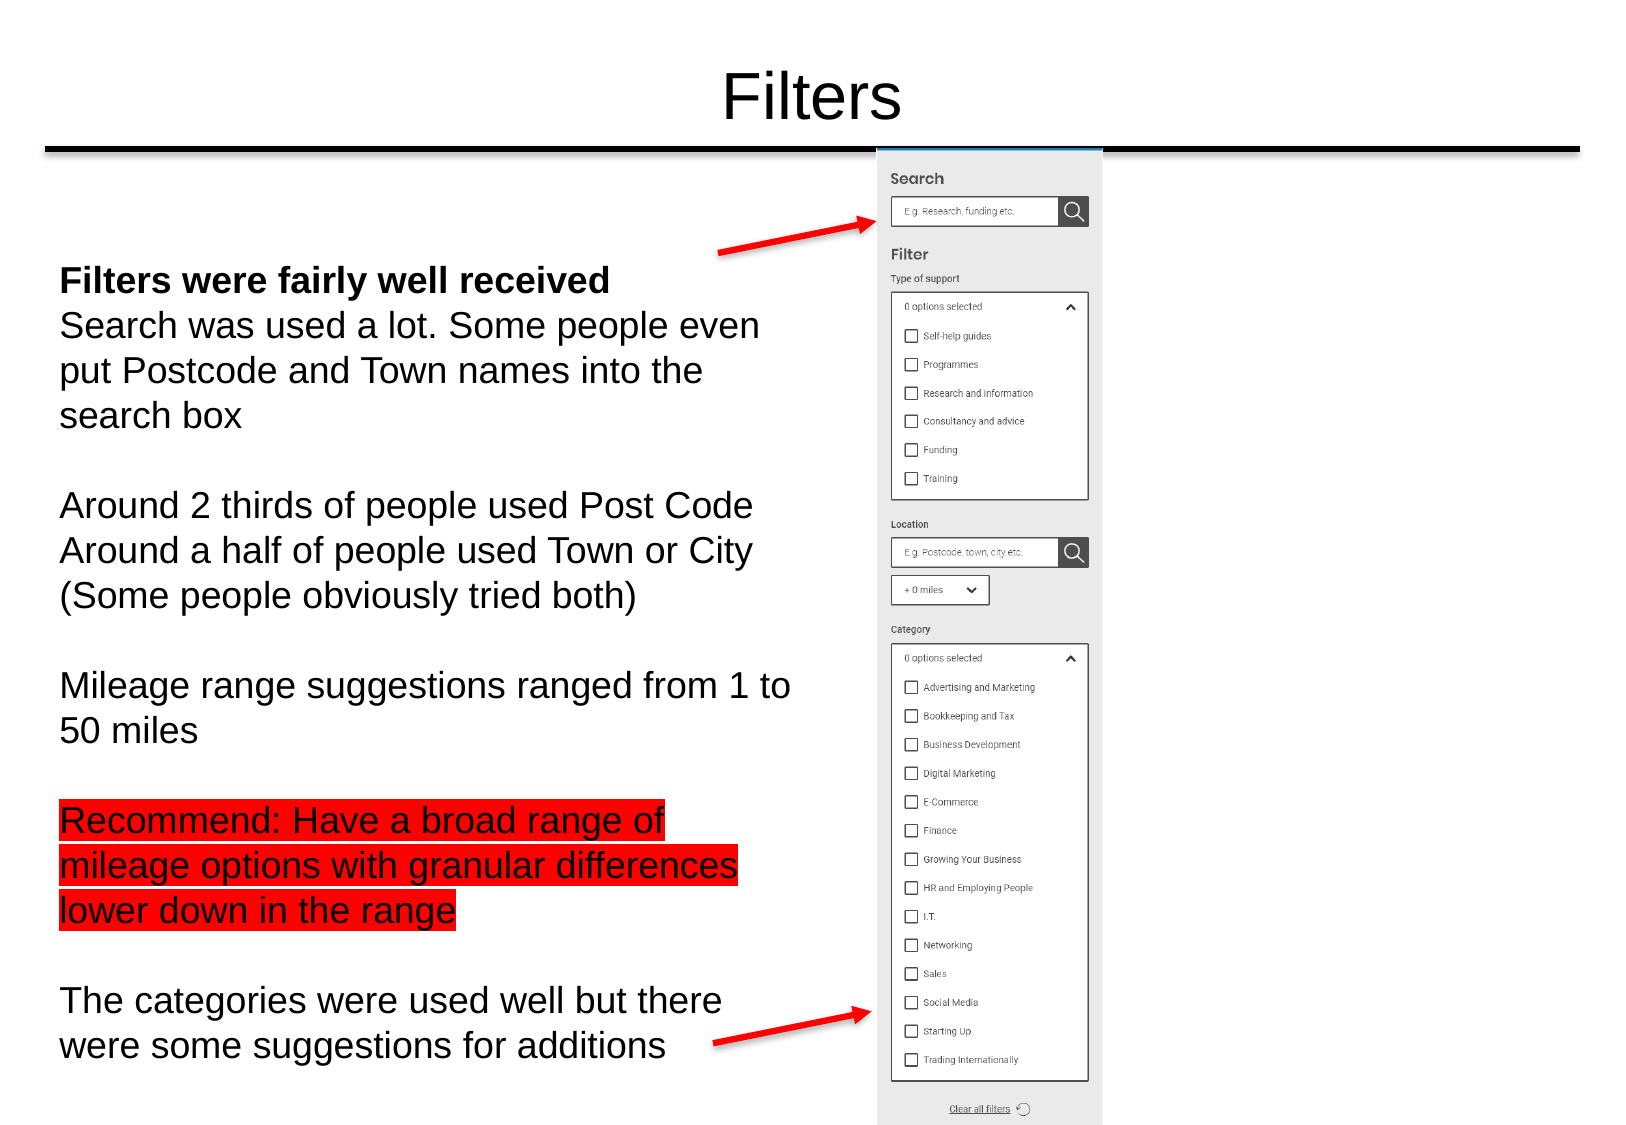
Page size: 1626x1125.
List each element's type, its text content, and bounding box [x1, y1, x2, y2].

text_box Filters were fairly well received Search was used a lot. Some people even put Postcode and Town names into the search box Around 2 thirds of people used Post Code Around a half of people used Town or City (Some people obviously tried both) Mileage range suggestions ranged from 1 to 50 miles Recommend: Have a broad range of mileage options with granular differences lower down in the range The categories were used well but there were some suggestions for additions [44, 248, 813, 1074]
title Filters [0, 45, 1625, 233]
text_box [712, 1011, 872, 1044]
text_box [717, 220, 877, 254]
picture [876, 148, 1104, 1125]
